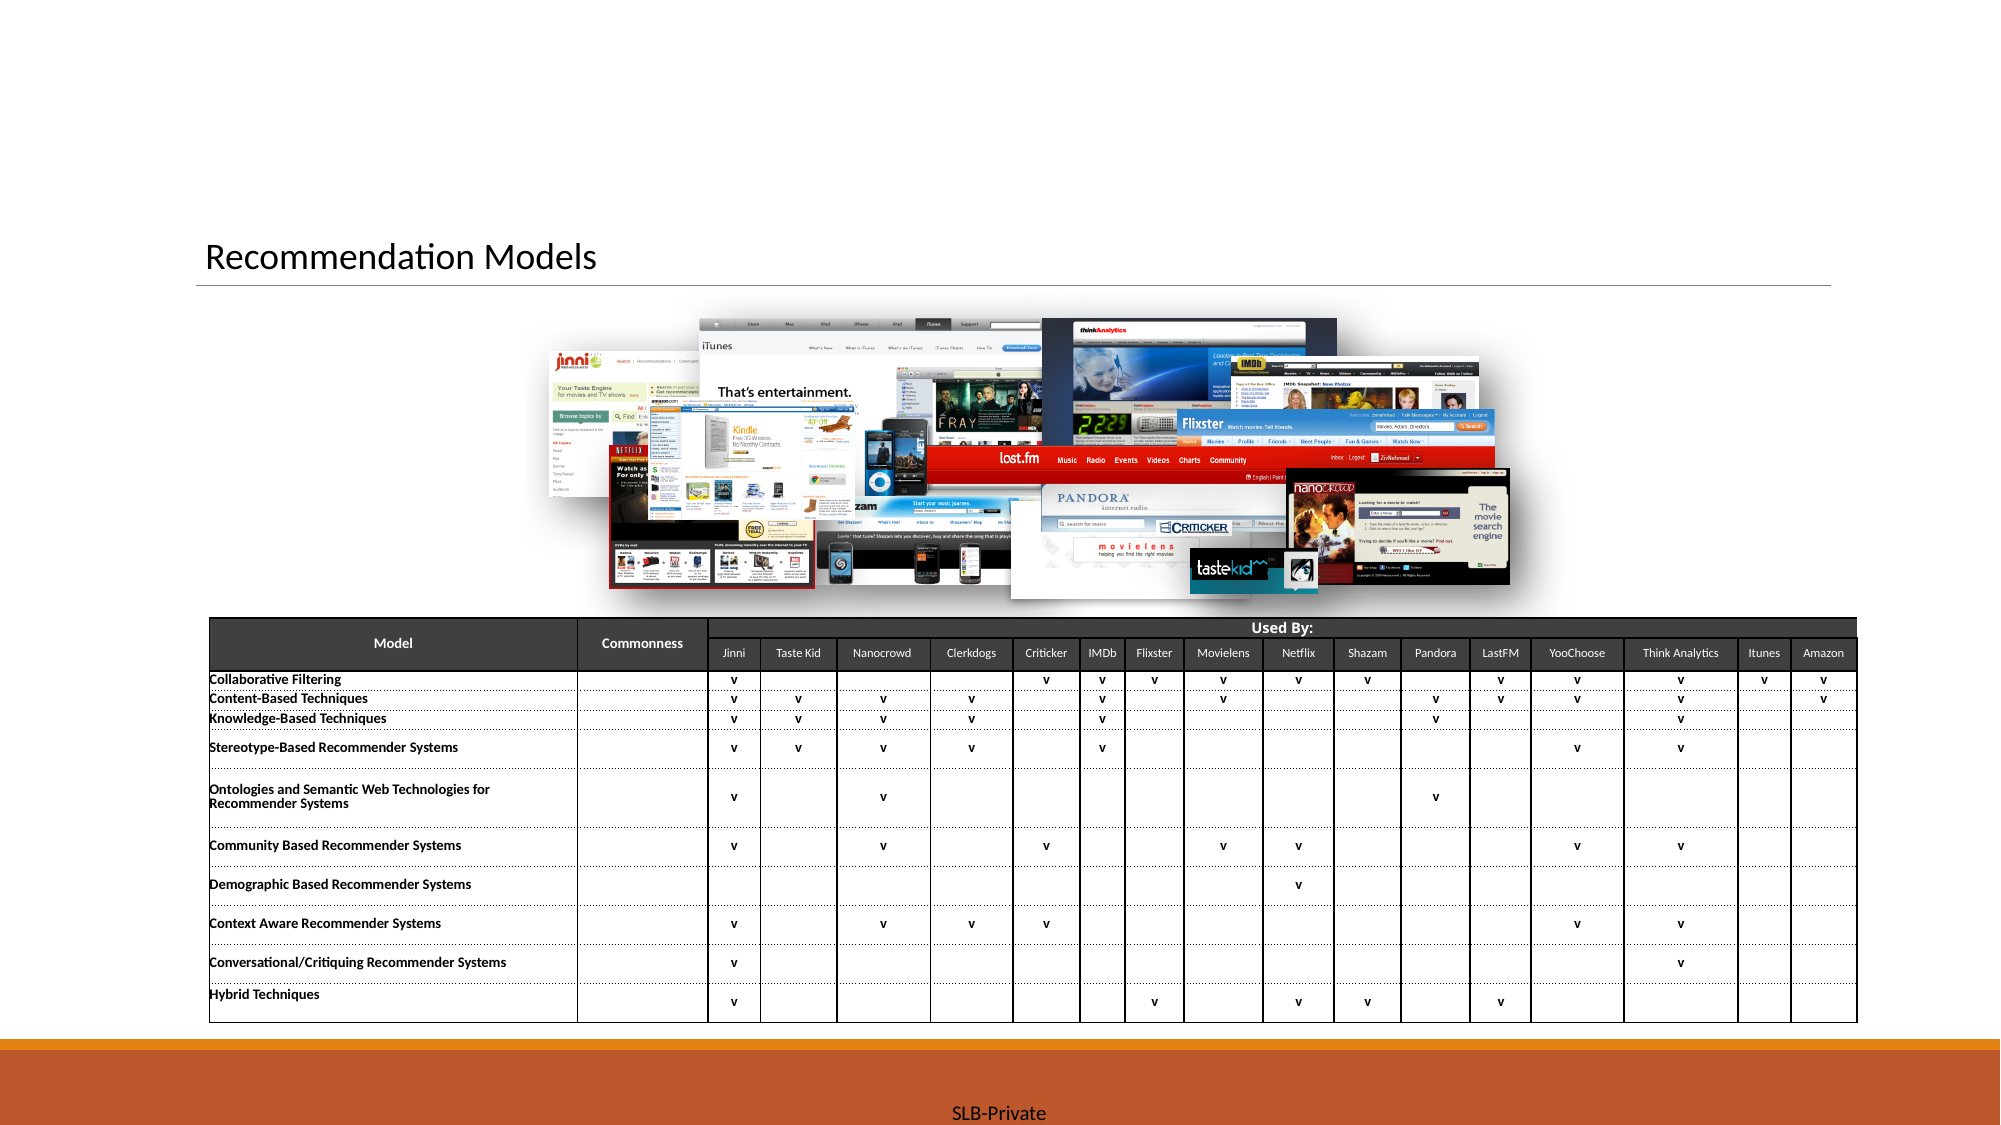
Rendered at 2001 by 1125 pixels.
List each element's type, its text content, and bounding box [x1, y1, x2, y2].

table_cell v [1126, 672, 1183, 691]
table_cell [1739, 691, 1790, 710]
table_cell [578, 905, 707, 944]
table_cell [1335, 730, 1400, 769]
table_cell [931, 672, 1012, 691]
table_cell v [1185, 691, 1262, 710]
table_cell v [838, 769, 930, 827]
table_header Model [210, 619, 577, 670]
table_cell [1402, 983, 1469, 1022]
table_cell Jinni [709, 639, 760, 670]
table_cell Context Aware Recommender Systems [210, 905, 577, 944]
table_cell v [709, 730, 760, 769]
table_cell v [761, 710, 836, 730]
table_cell [578, 672, 707, 691]
table_cell v [1126, 983, 1183, 1022]
table_cell v [1081, 710, 1124, 730]
table_cell [1739, 983, 1790, 1022]
table_cell v [1185, 672, 1262, 691]
table_cell [1792, 866, 1856, 905]
table_cell [1739, 905, 1790, 944]
table_cell [578, 691, 707, 710]
table_cell Criticker [1014, 639, 1079, 670]
table_cell v [709, 691, 760, 710]
table_cell [1739, 769, 1790, 827]
table_cell [1471, 710, 1530, 730]
table_cell [931, 866, 1012, 905]
table_cell [1126, 710, 1183, 730]
table_cell v [1402, 769, 1469, 827]
table_cell [1014, 730, 1079, 769]
table_cell [1185, 983, 1262, 1022]
table_cell [1402, 730, 1469, 769]
table_cell [1081, 983, 1124, 1022]
table_cell v [1081, 672, 1124, 691]
table_cell [1014, 944, 1079, 983]
table_cell [1126, 866, 1183, 905]
table_cell [1014, 983, 1079, 1022]
table_cell [1402, 672, 1469, 691]
text_box Recommendation Models [190, 224, 1191, 285]
table_cell v [1792, 672, 1856, 691]
table_cell v [1014, 905, 1079, 944]
table_cell v [1264, 672, 1333, 691]
table_cell v [931, 730, 1012, 769]
table_cell Hybrid Techniques [210, 983, 577, 1022]
table_cell Conversational/Critiquing Recommender Systems [210, 944, 577, 983]
table_cell v [1185, 827, 1262, 866]
table_cell [931, 769, 1012, 827]
table_cell [1792, 983, 1856, 1022]
table_cell v [1264, 983, 1333, 1022]
table_cell v [1532, 827, 1623, 866]
table_cell [1185, 769, 1262, 827]
table_cell Collaborative Filtering [210, 672, 577, 691]
table_cell v [1625, 944, 1737, 983]
table_cell [1402, 905, 1469, 944]
table_cell [761, 827, 836, 866]
table_cell [578, 769, 707, 827]
table_cell v [931, 905, 1012, 944]
table_cell [1471, 905, 1530, 944]
table_cell [1532, 866, 1623, 905]
table_cell [1792, 827, 1856, 866]
table_cell Ontologies and Semantic Web Technologies for Recommender Systems [210, 769, 577, 827]
table_cell [1739, 730, 1790, 769]
table_cell [1471, 866, 1530, 905]
table_cell Nanocrowd [838, 639, 930, 670]
table_cell [838, 672, 930, 691]
table_cell v [1402, 691, 1469, 710]
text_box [548, 318, 1511, 594]
table_cell v [1014, 827, 1079, 866]
table_cell [1264, 691, 1333, 710]
table_cell v [1532, 730, 1623, 769]
table_cell [578, 866, 707, 905]
table_cell v [1792, 691, 1856, 710]
table_cell [1792, 944, 1856, 983]
table_cell Movielens [1185, 639, 1262, 670]
table_cell [1014, 769, 1079, 827]
table_cell [1081, 905, 1124, 944]
table_cell [1126, 827, 1183, 866]
table_cell [1081, 827, 1124, 866]
table_cell v [709, 710, 760, 730]
table_cell v [1625, 827, 1737, 866]
table_cell [761, 983, 836, 1022]
table_cell v [1264, 866, 1333, 905]
table_cell v [1625, 710, 1737, 730]
table_cell [931, 827, 1012, 866]
table_cell Content-Based Techniques [210, 691, 577, 710]
table_cell v [1402, 710, 1469, 730]
table_cell [1792, 769, 1856, 827]
table_cell [1126, 769, 1183, 827]
table_cell [1185, 944, 1262, 983]
table_cell v [761, 730, 836, 769]
table_cell [1081, 769, 1124, 827]
table_cell [1014, 710, 1079, 730]
table_cell [1185, 905, 1262, 944]
table_cell Netflix [1264, 639, 1333, 670]
table_cell [578, 710, 707, 730]
table_cell [931, 944, 1012, 983]
table_cell [1532, 769, 1623, 827]
table_cell [838, 983, 930, 1022]
table_cell v [1625, 691, 1737, 710]
table_cell v [1471, 672, 1530, 691]
table_cell Demographic Based Recommender Systems [210, 866, 577, 905]
table_cell [1335, 944, 1400, 983]
table_cell [1739, 827, 1790, 866]
table_cell [1335, 866, 1400, 905]
table_cell Taste Kid [761, 639, 836, 670]
table_cell [1264, 944, 1333, 983]
table_cell [1185, 710, 1262, 730]
table_cell [761, 944, 836, 983]
table_cell Knowledge-Based Techniques [210, 710, 577, 730]
table_cell [1081, 866, 1124, 905]
table_cell v [838, 710, 930, 730]
table_cell [1532, 944, 1623, 983]
table_cell [1126, 905, 1183, 944]
table_cell v [1471, 983, 1530, 1022]
table_cell [1335, 827, 1400, 866]
table_cell [1185, 866, 1262, 905]
table_cell v [1739, 672, 1790, 691]
table_cell [761, 905, 836, 944]
table_cell v [1081, 691, 1124, 710]
table_cell [761, 672, 836, 691]
table_cell [1471, 769, 1530, 827]
table_cell [1014, 866, 1079, 905]
table_cell [838, 944, 930, 983]
table_cell v [761, 691, 836, 710]
table_cell v [709, 769, 760, 827]
table_cell v [1014, 672, 1079, 691]
table_cell [1264, 730, 1333, 769]
table_cell [1335, 769, 1400, 827]
table_cell Clerkdogs [931, 639, 1012, 670]
table_header Commonness [578, 619, 707, 670]
table_cell [1471, 944, 1530, 983]
table_cell [1532, 710, 1623, 730]
table_cell [1264, 710, 1333, 730]
table_cell [1625, 866, 1737, 905]
table_cell [1792, 710, 1856, 730]
table_cell IMDb [1081, 639, 1124, 670]
table_cell [1739, 710, 1790, 730]
table_cell [1014, 691, 1079, 710]
table_header Used By: [709, 619, 1857, 637]
table_cell v [838, 730, 930, 769]
table_cell [1264, 905, 1333, 944]
table_cell [1402, 827, 1469, 866]
table_cell [1471, 730, 1530, 769]
table_cell [578, 983, 707, 1022]
table_cell v [1335, 983, 1400, 1022]
table_cell [578, 827, 707, 866]
table_cell v [1625, 730, 1737, 769]
table_cell v [1625, 672, 1737, 691]
table_cell v [1264, 827, 1333, 866]
table_cell [1532, 983, 1623, 1022]
table_cell [578, 944, 707, 983]
table_cell [1739, 866, 1790, 905]
table_cell v [838, 905, 930, 944]
table_cell Shazam [1335, 639, 1400, 670]
table_cell YooChoose [1532, 639, 1623, 670]
table_cell Itunes [1739, 639, 1790, 670]
table_cell LastFM [1471, 639, 1530, 670]
table_cell v [1532, 672, 1623, 691]
table_cell v [709, 827, 760, 866]
table_cell [1335, 710, 1400, 730]
table_cell v [709, 983, 760, 1022]
table_cell [1402, 866, 1469, 905]
table_cell v [838, 827, 930, 866]
table_cell [1739, 944, 1790, 983]
table_cell v [709, 944, 760, 983]
table_cell [1264, 769, 1333, 827]
table_cell [761, 769, 836, 827]
table_cell [1335, 691, 1400, 710]
table_cell v [1532, 905, 1623, 944]
table_cell [761, 866, 836, 905]
table_cell [709, 866, 760, 905]
table_cell [1126, 691, 1183, 710]
table_cell v [931, 691, 1012, 710]
table_cell [1335, 905, 1400, 944]
table_cell Pandora [1402, 639, 1469, 670]
table_cell [1126, 730, 1183, 769]
table_cell Stereotype-Based Recommender Systems [210, 730, 577, 769]
table_cell v [1532, 691, 1623, 710]
table_cell [1126, 944, 1183, 983]
table_cell v [1625, 905, 1737, 944]
table_cell [1792, 905, 1856, 944]
table_cell [931, 983, 1012, 1022]
table_cell [1402, 944, 1469, 983]
table_cell Amazon [1792, 639, 1856, 670]
table_cell v [709, 672, 760, 691]
table_cell [1471, 827, 1530, 866]
table_cell [1185, 730, 1262, 769]
table_cell [838, 866, 930, 905]
table_cell [578, 730, 707, 769]
table_cell v [1081, 730, 1124, 769]
table_cell v [709, 905, 760, 944]
table_cell [1081, 944, 1124, 983]
table_cell [1792, 730, 1856, 769]
table_cell v [931, 710, 1012, 730]
table_cell v [1471, 691, 1530, 710]
table_cell Think Analytics [1625, 639, 1737, 670]
table_cell Flixster [1126, 639, 1183, 670]
table_cell v [838, 691, 930, 710]
table_cell [1625, 983, 1737, 1022]
table_cell v [1335, 672, 1400, 691]
table_cell Community Based Recommender Systems [210, 827, 577, 866]
table_cell [1625, 769, 1737, 827]
